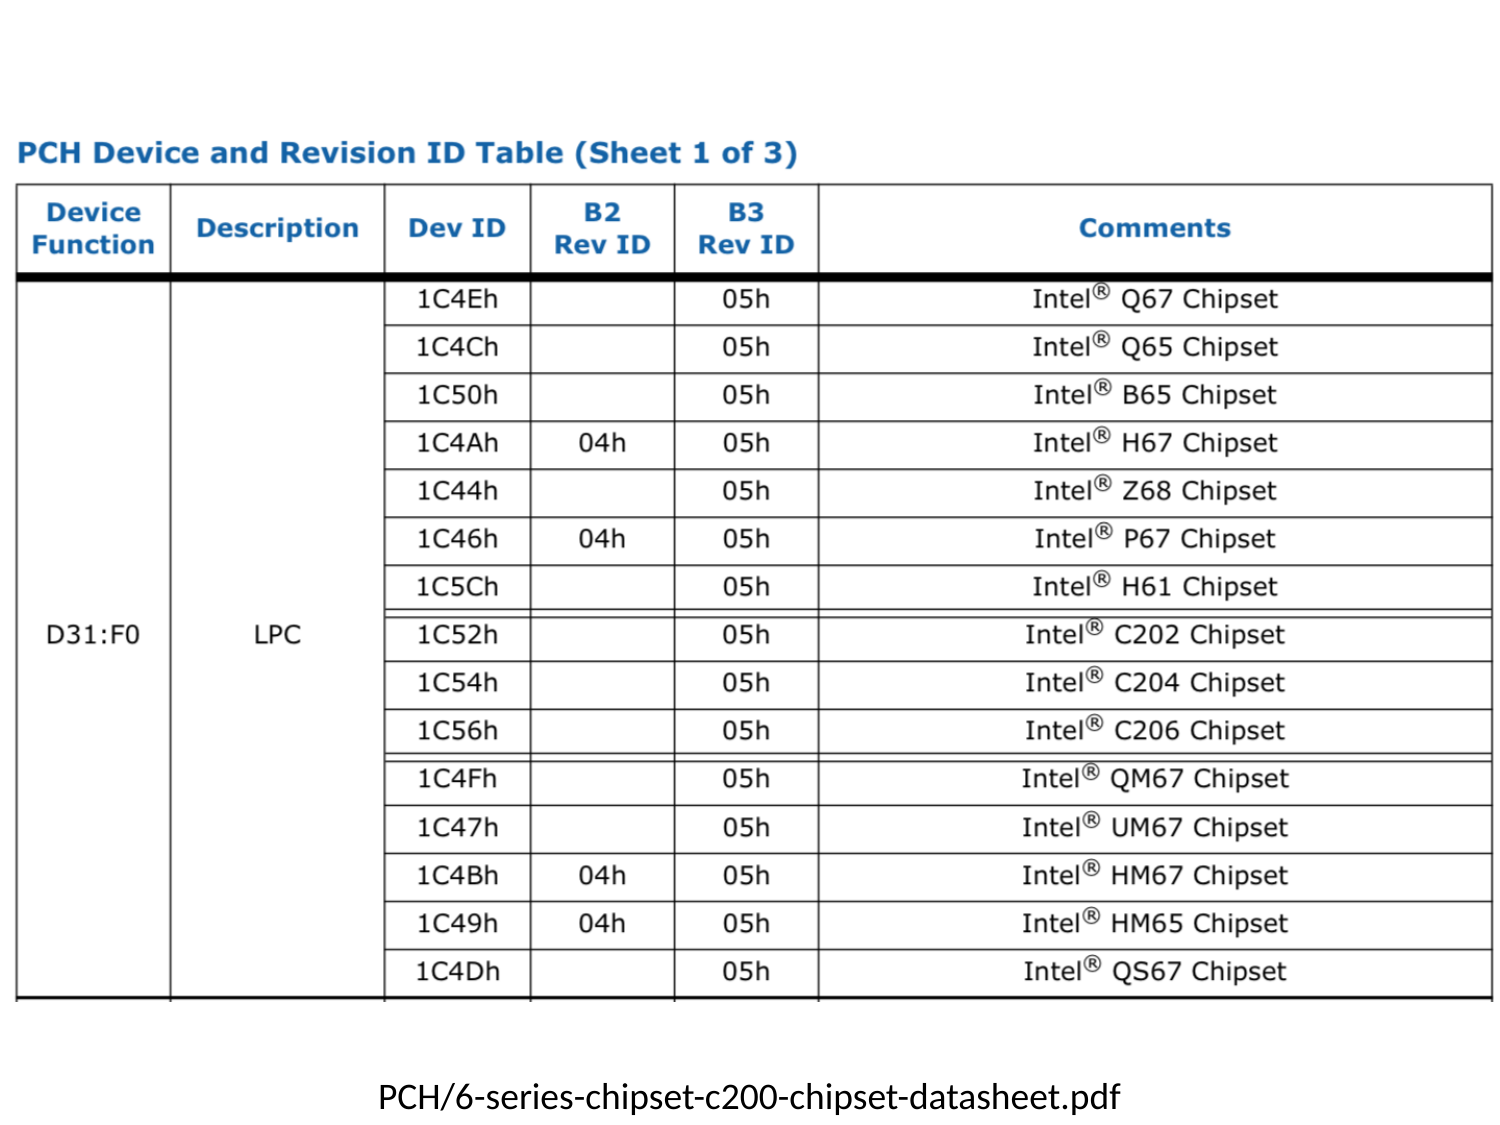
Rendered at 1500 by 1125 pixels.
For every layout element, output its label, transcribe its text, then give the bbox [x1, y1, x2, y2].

picture [1, 120, 1496, 1003]
text_box PCH/6-series-chipset-c200-chipset-datasheet.pdf [363, 1064, 1137, 1125]
